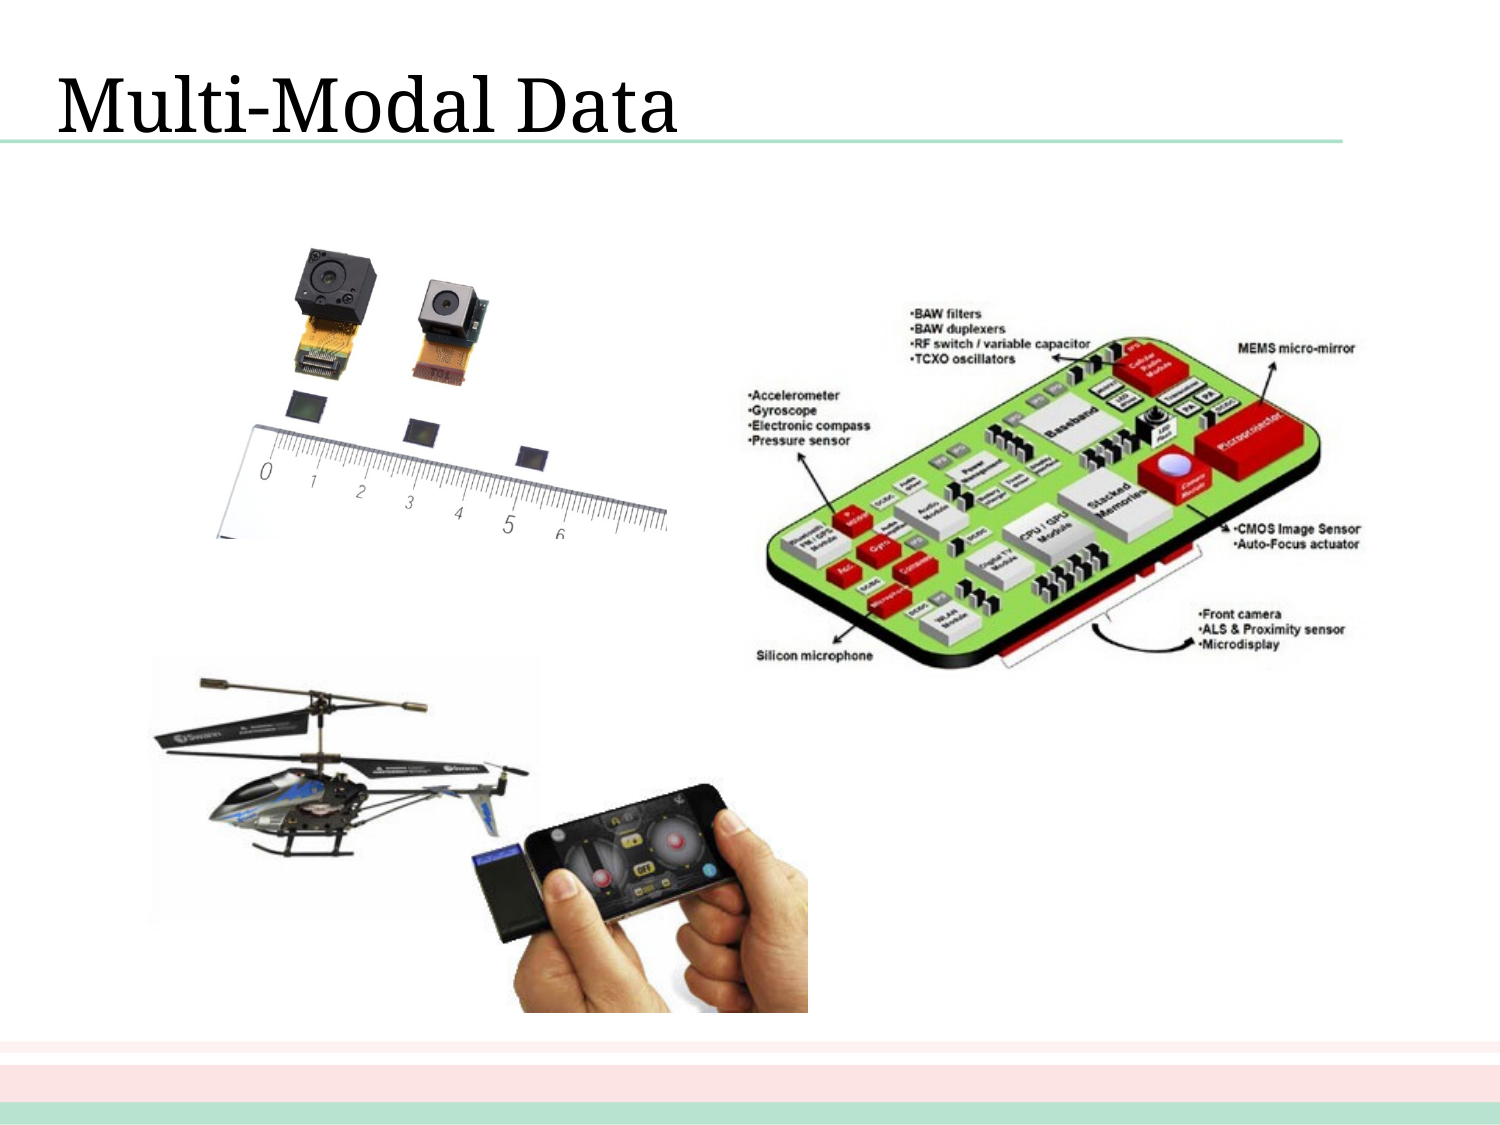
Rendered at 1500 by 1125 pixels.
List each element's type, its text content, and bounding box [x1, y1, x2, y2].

picture [0, 0, 1500, 1125]
title Multi-Modal Data [41, 42, 1057, 163]
